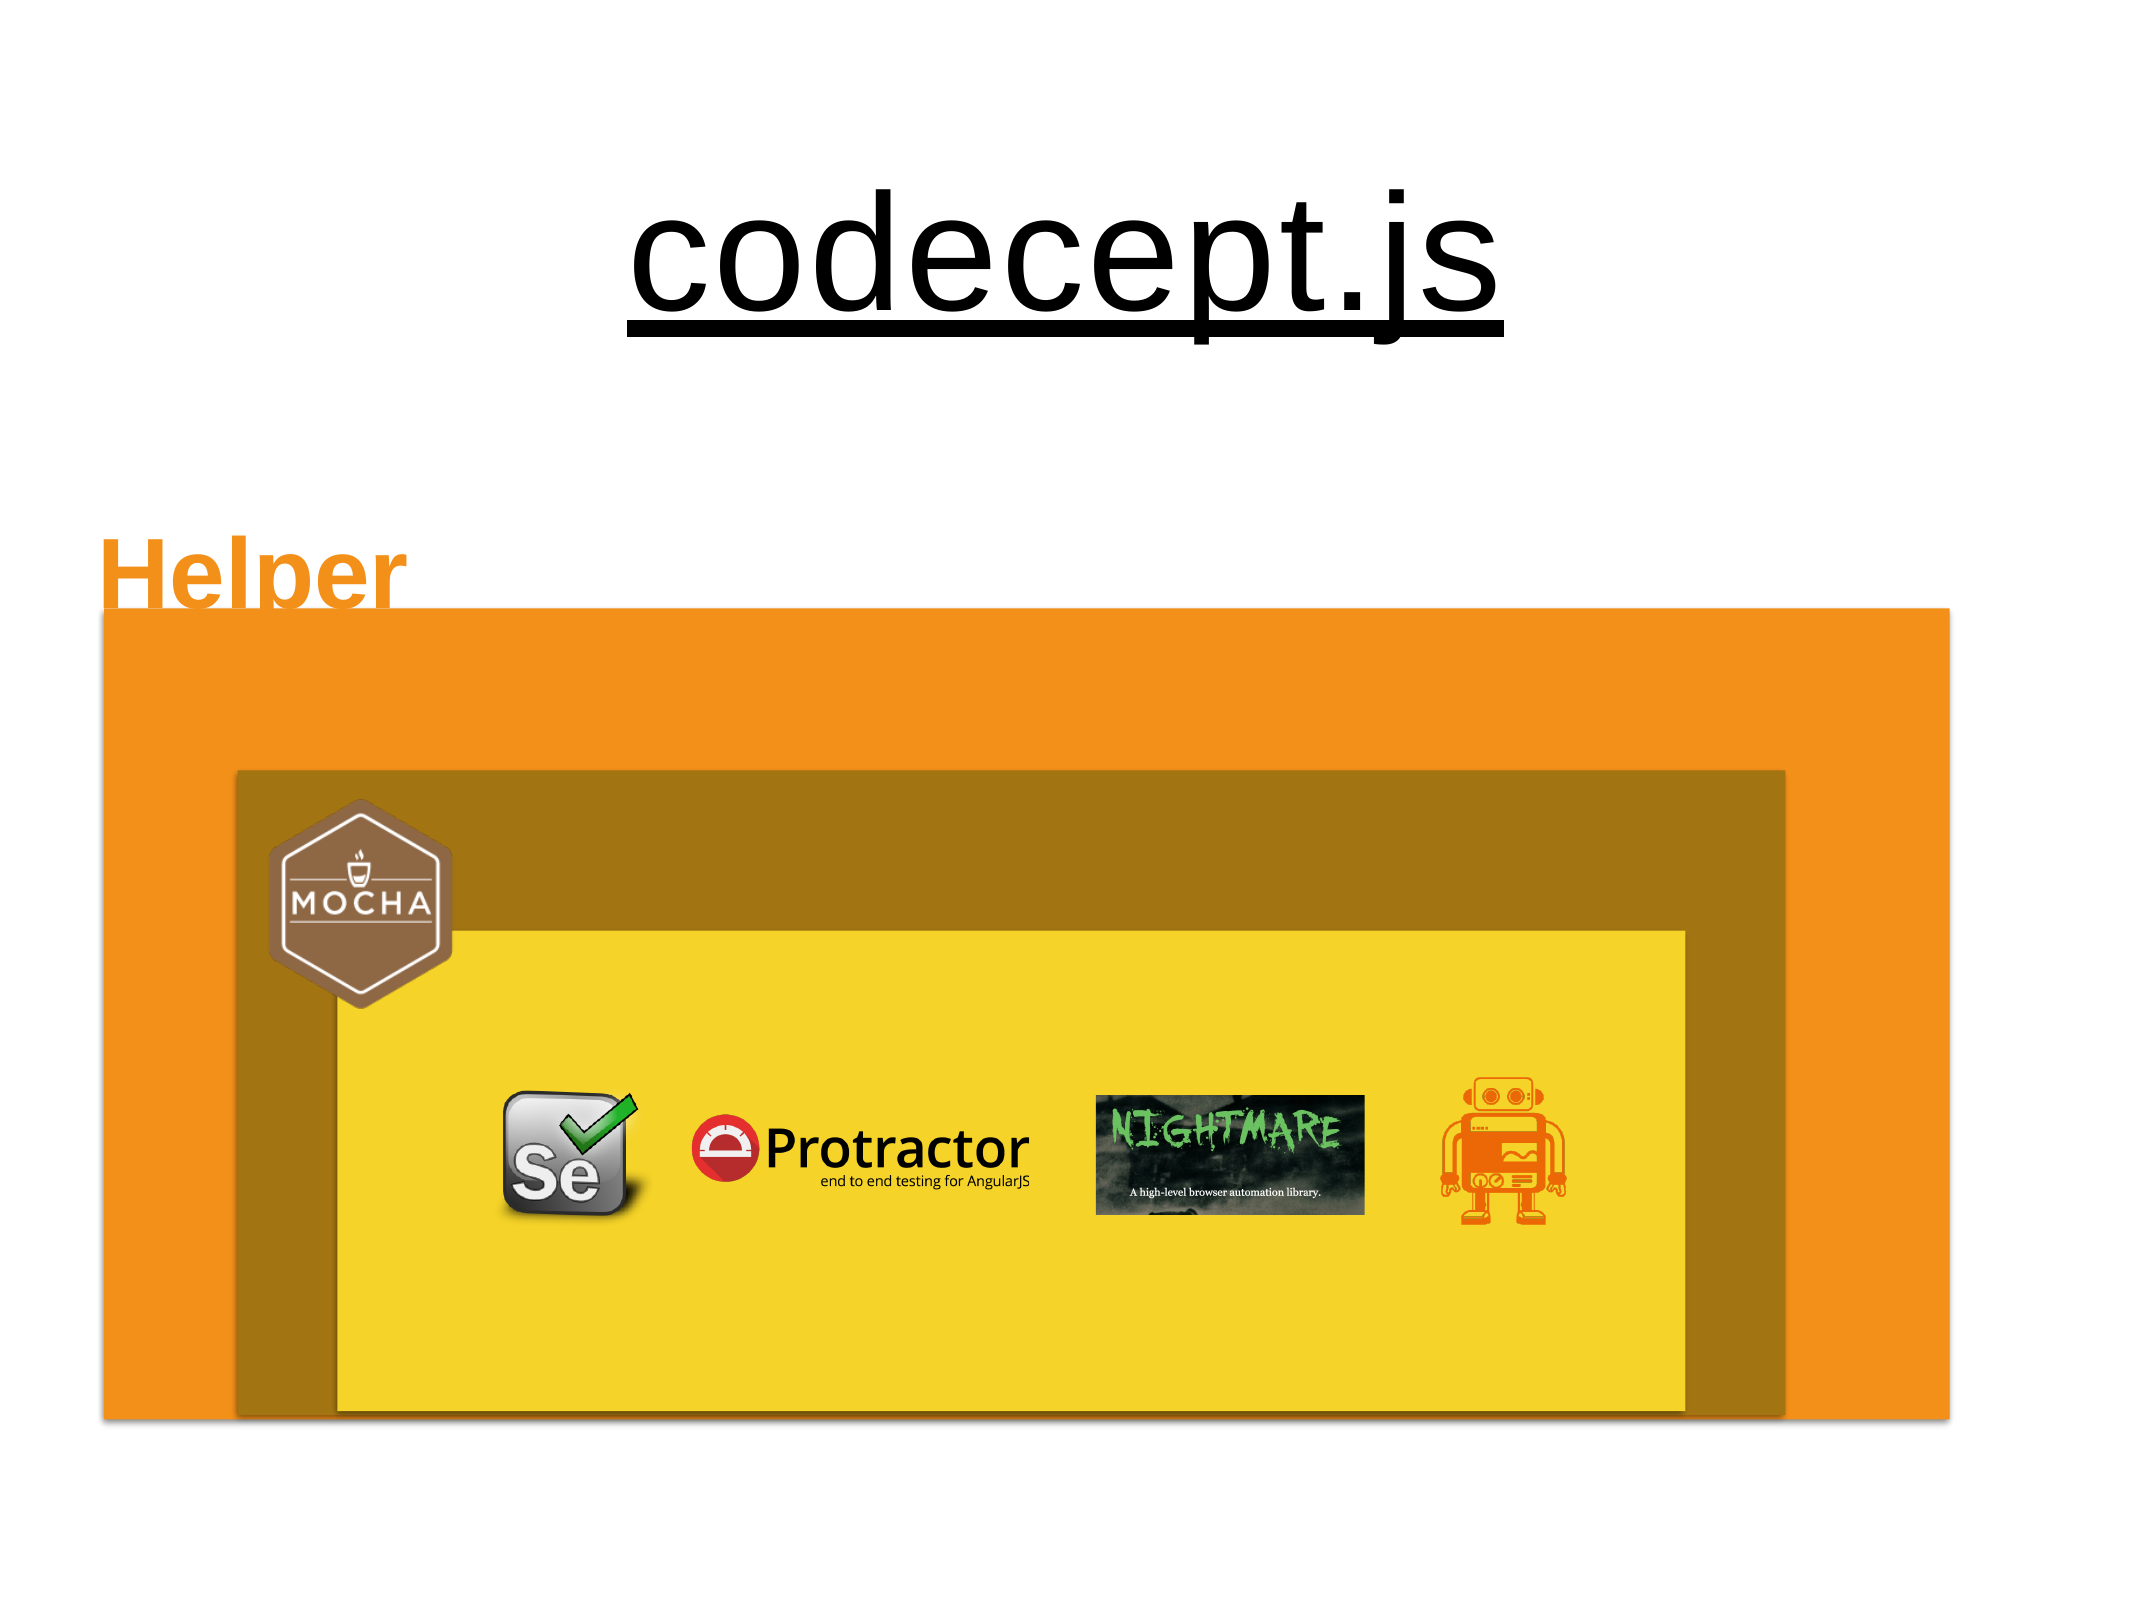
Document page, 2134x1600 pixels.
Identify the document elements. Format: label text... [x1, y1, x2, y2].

title codecept.js [624, 141, 1510, 411]
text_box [97, 605, 1957, 1431]
text_box Helper [95, 506, 412, 606]
